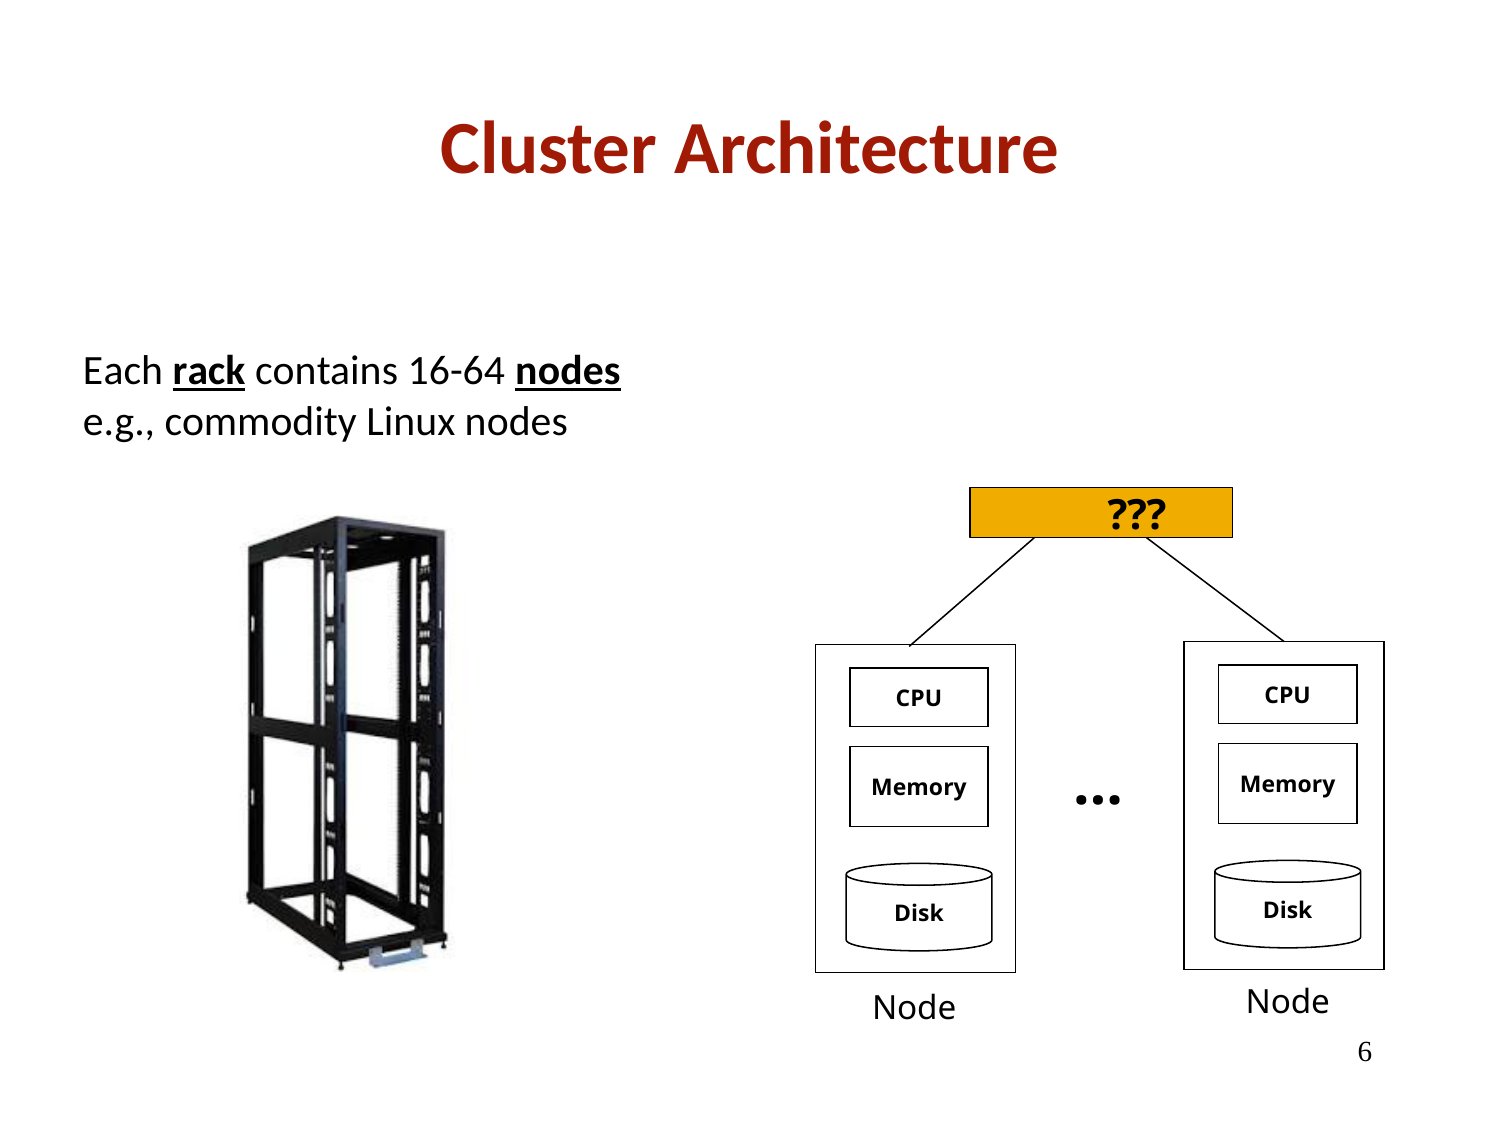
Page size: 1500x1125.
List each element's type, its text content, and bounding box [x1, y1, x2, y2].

slide_number 6 [1074, 1025, 1388, 1100]
picture [119, 515, 576, 972]
text_box Node [857, 981, 972, 1034]
text_box Each rack contains 16-64 nodes e.g., commodity Linux nodes [78, 343, 638, 444]
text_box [815, 487, 1385, 974]
text_box Node [1230, 981, 1345, 1025]
title Cluster Architecture [112, 50, 1388, 238]
